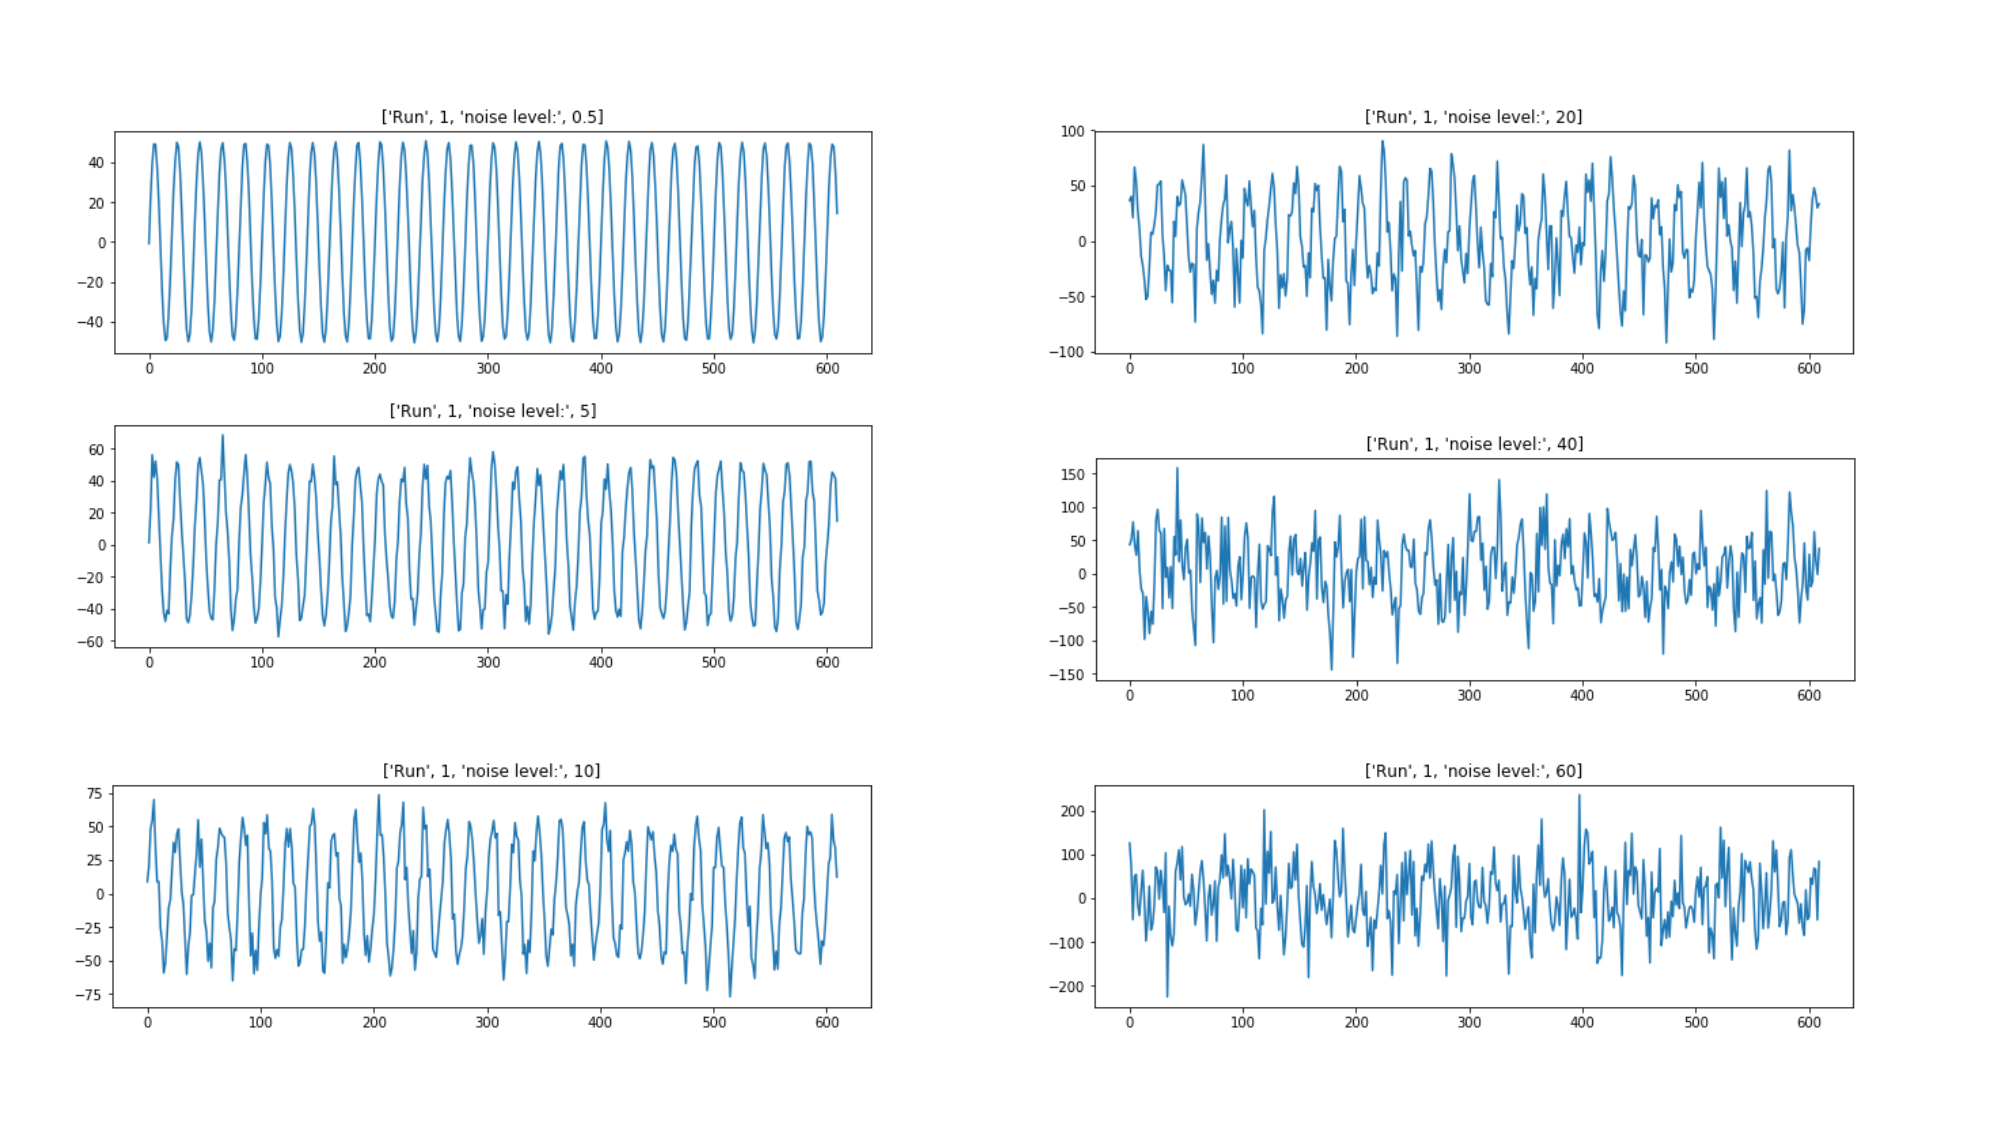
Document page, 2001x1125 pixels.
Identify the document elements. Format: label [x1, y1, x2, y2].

picture [67, 100, 885, 386]
picture [1039, 427, 1868, 713]
picture [1039, 100, 1868, 386]
picture [1039, 754, 1868, 1040]
picture [65, 754, 886, 1040]
picture [67, 394, 885, 680]
